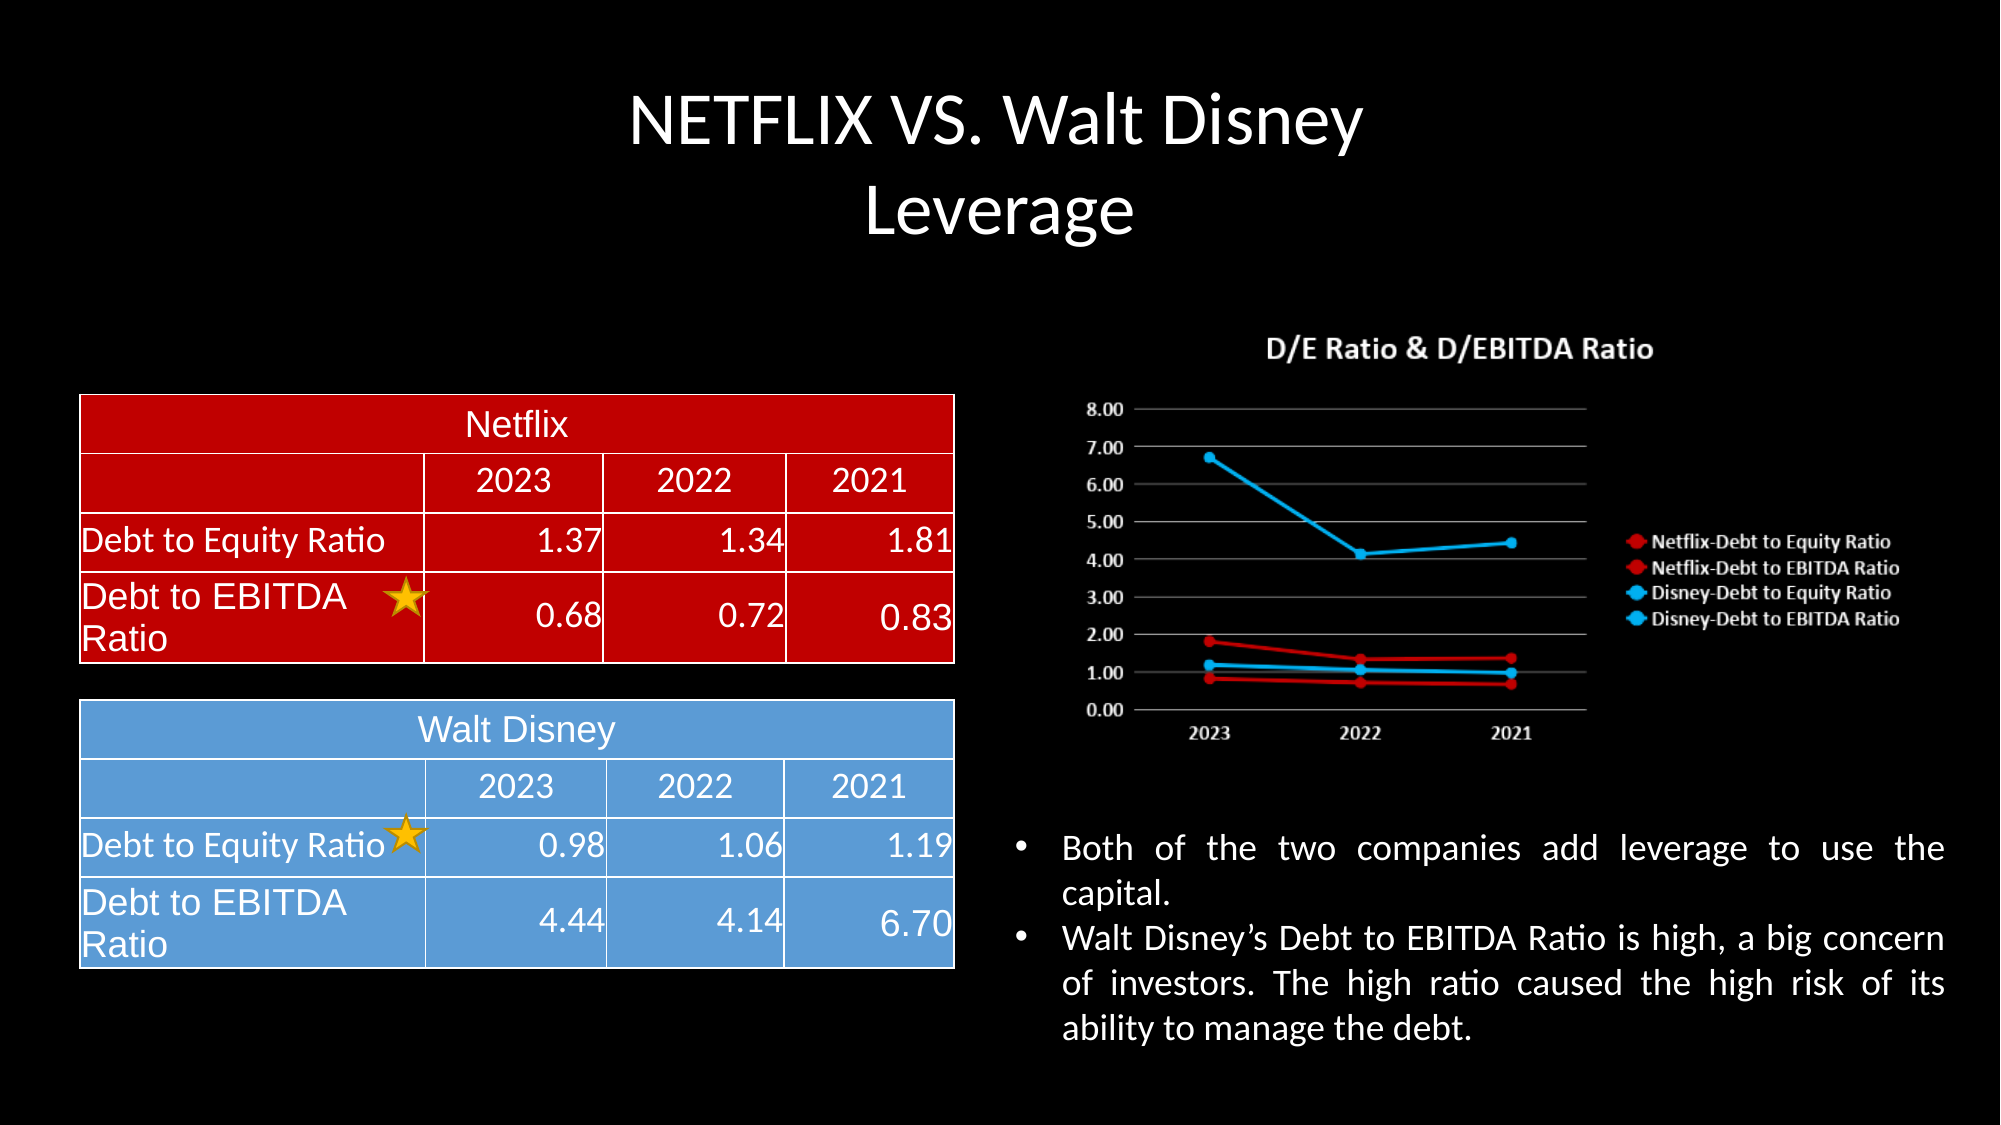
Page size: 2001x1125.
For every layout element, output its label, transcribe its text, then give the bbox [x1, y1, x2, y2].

table_cell 2021 [787, 454, 953, 512]
table_cell 2023 [426, 760, 606, 817]
table_header Netflix [81, 395, 953, 453]
table_cell 1.37 [425, 514, 602, 571]
table_cell 4.44 [426, 878, 606, 967]
text_box NETFLIX VS. Walt Disney Leverage [613, 61, 1387, 257]
table_cell 0.83 [787, 573, 953, 662]
table_cell 1.34 [604, 514, 785, 571]
table_cell 6.70 [785, 878, 953, 967]
table_cell Debt to Equity Ratio [81, 514, 423, 571]
table_cell 1.19 [785, 819, 953, 876]
table_cell [81, 454, 423, 512]
table_cell 4.14 [607, 878, 783, 967]
table_cell 2022 [604, 454, 785, 512]
text_box Both of the two companies add leverage to use the capital. Walt Disney’s Debt to EBITDA Ratio is high, a big concern of investors. The high ratio caused the high risk of its ability to manage the debt. [999, 815, 1962, 1101]
table_cell 0.98 [426, 819, 606, 876]
table_cell 1.81 [787, 514, 953, 571]
table_cell 2021 [785, 760, 953, 817]
table_cell 0.72 [604, 573, 785, 662]
table_cell 2022 [607, 760, 783, 817]
table_cell [81, 760, 425, 817]
table_cell Debt to Equity Ratio [81, 819, 425, 876]
text_box [385, 578, 427, 615]
table_cell 0.68 [425, 573, 602, 662]
table_cell Debt to EBITDA Ratio [81, 878, 425, 967]
table_cell 2023 [425, 454, 602, 512]
table_cell Debt to EBITDA Ratio [81, 573, 423, 662]
table_cell 1.06 [607, 819, 783, 876]
picture [999, 327, 1921, 791]
table_header Walt Disney [81, 701, 953, 758]
text_box [385, 815, 427, 851]
